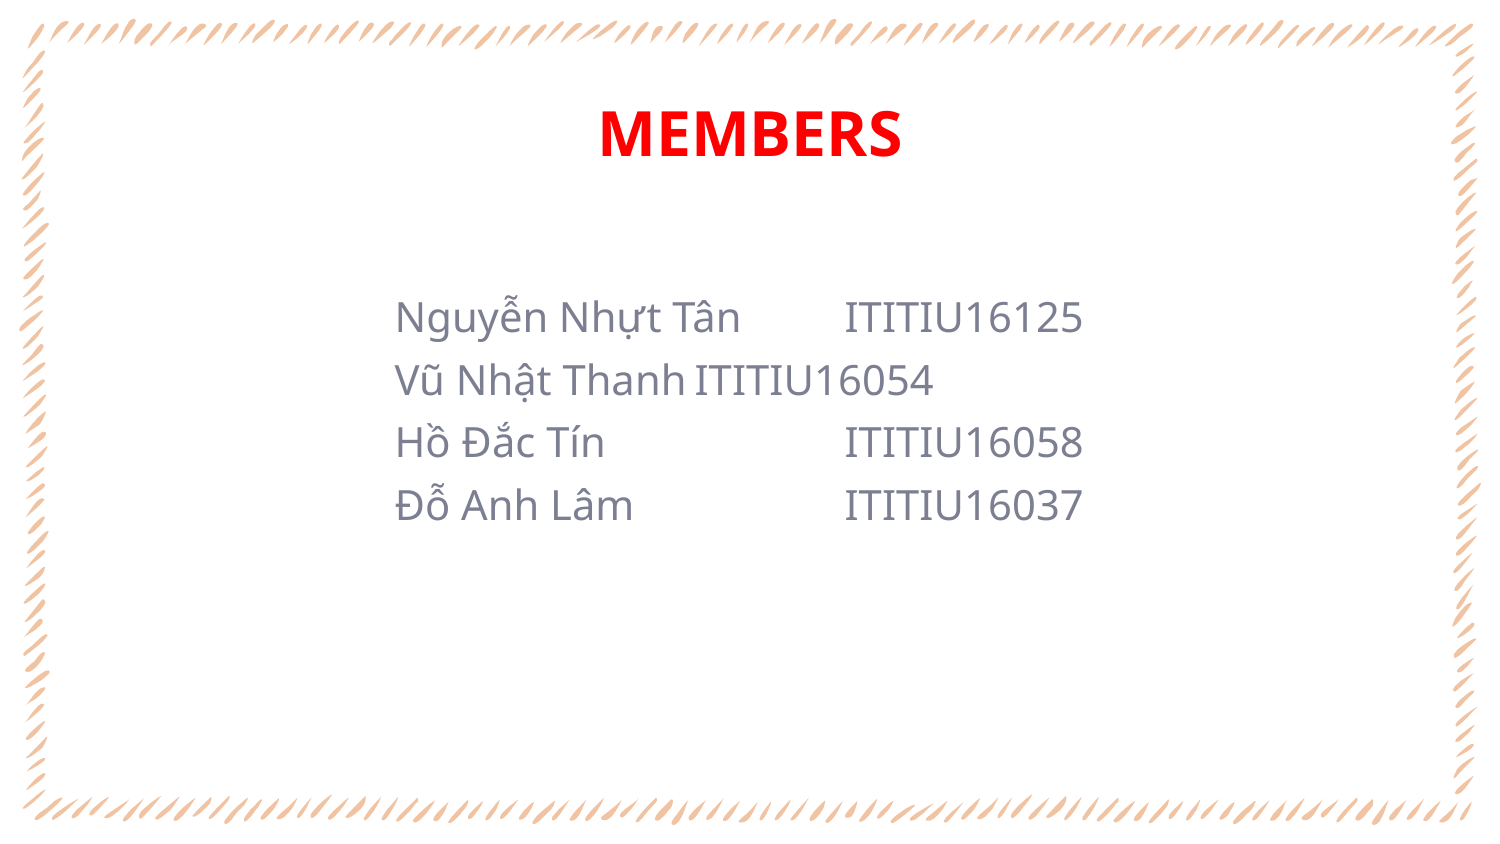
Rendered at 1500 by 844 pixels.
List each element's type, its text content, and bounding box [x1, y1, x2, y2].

list Nguyễn Nhựt Tân ITITIU16125 Vũ Nhật Thanh ITITIU16054 Hồ Đắc Tín ITITIU16058 Đỗ Anh Lâm ITITIU16037 [362, 275, 1145, 588]
title MEMBERS [146, 43, 1354, 184]
